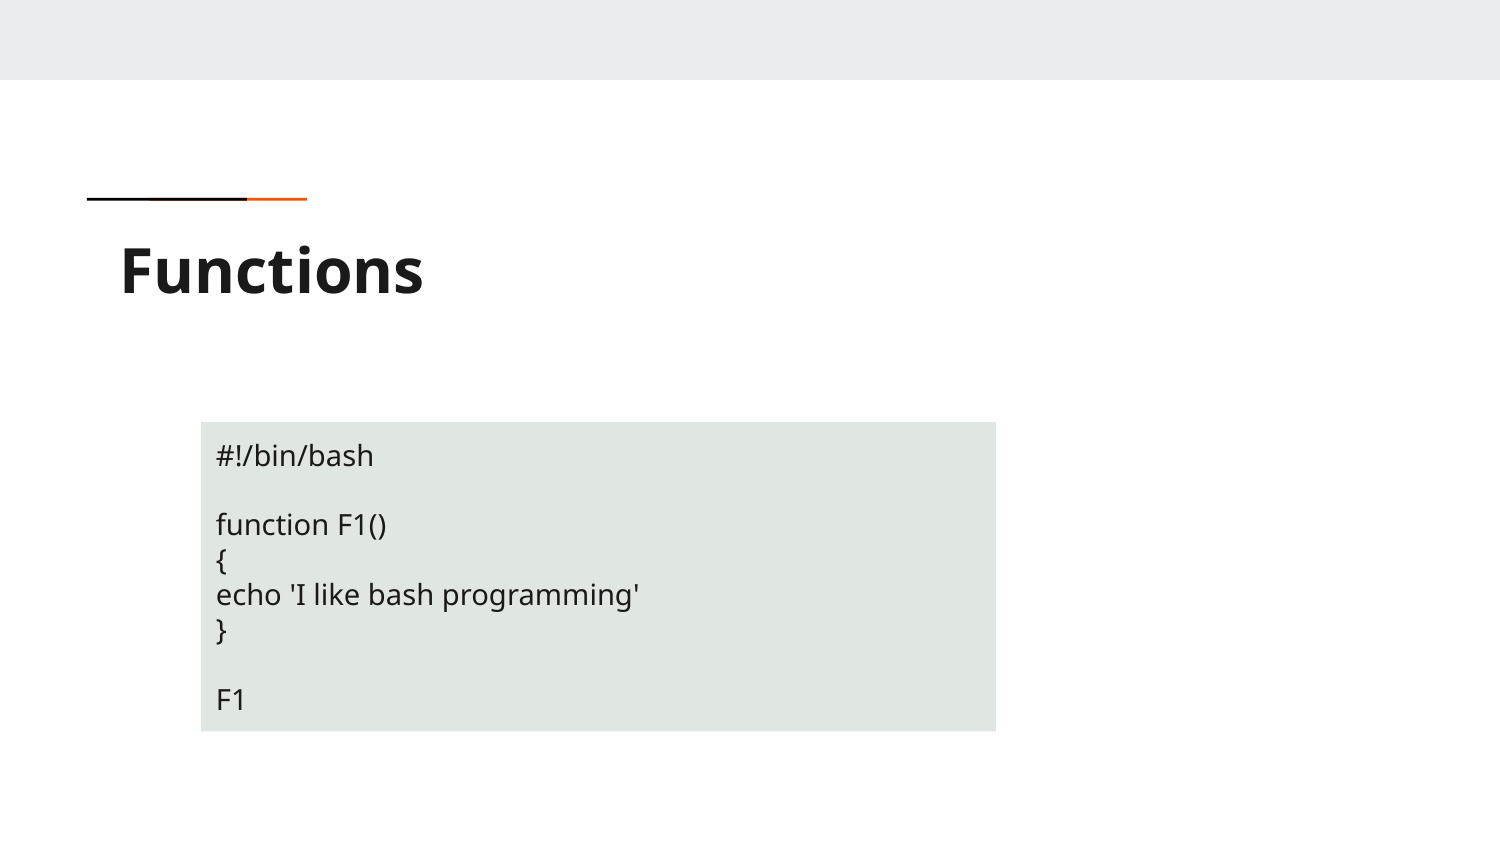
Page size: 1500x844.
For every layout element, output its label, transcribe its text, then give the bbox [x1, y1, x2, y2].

text_box #!/bin/bash function F1() { echo 'I like bash programming' } F1 [201, 421, 996, 732]
title Functions [119, 216, 1381, 305]
